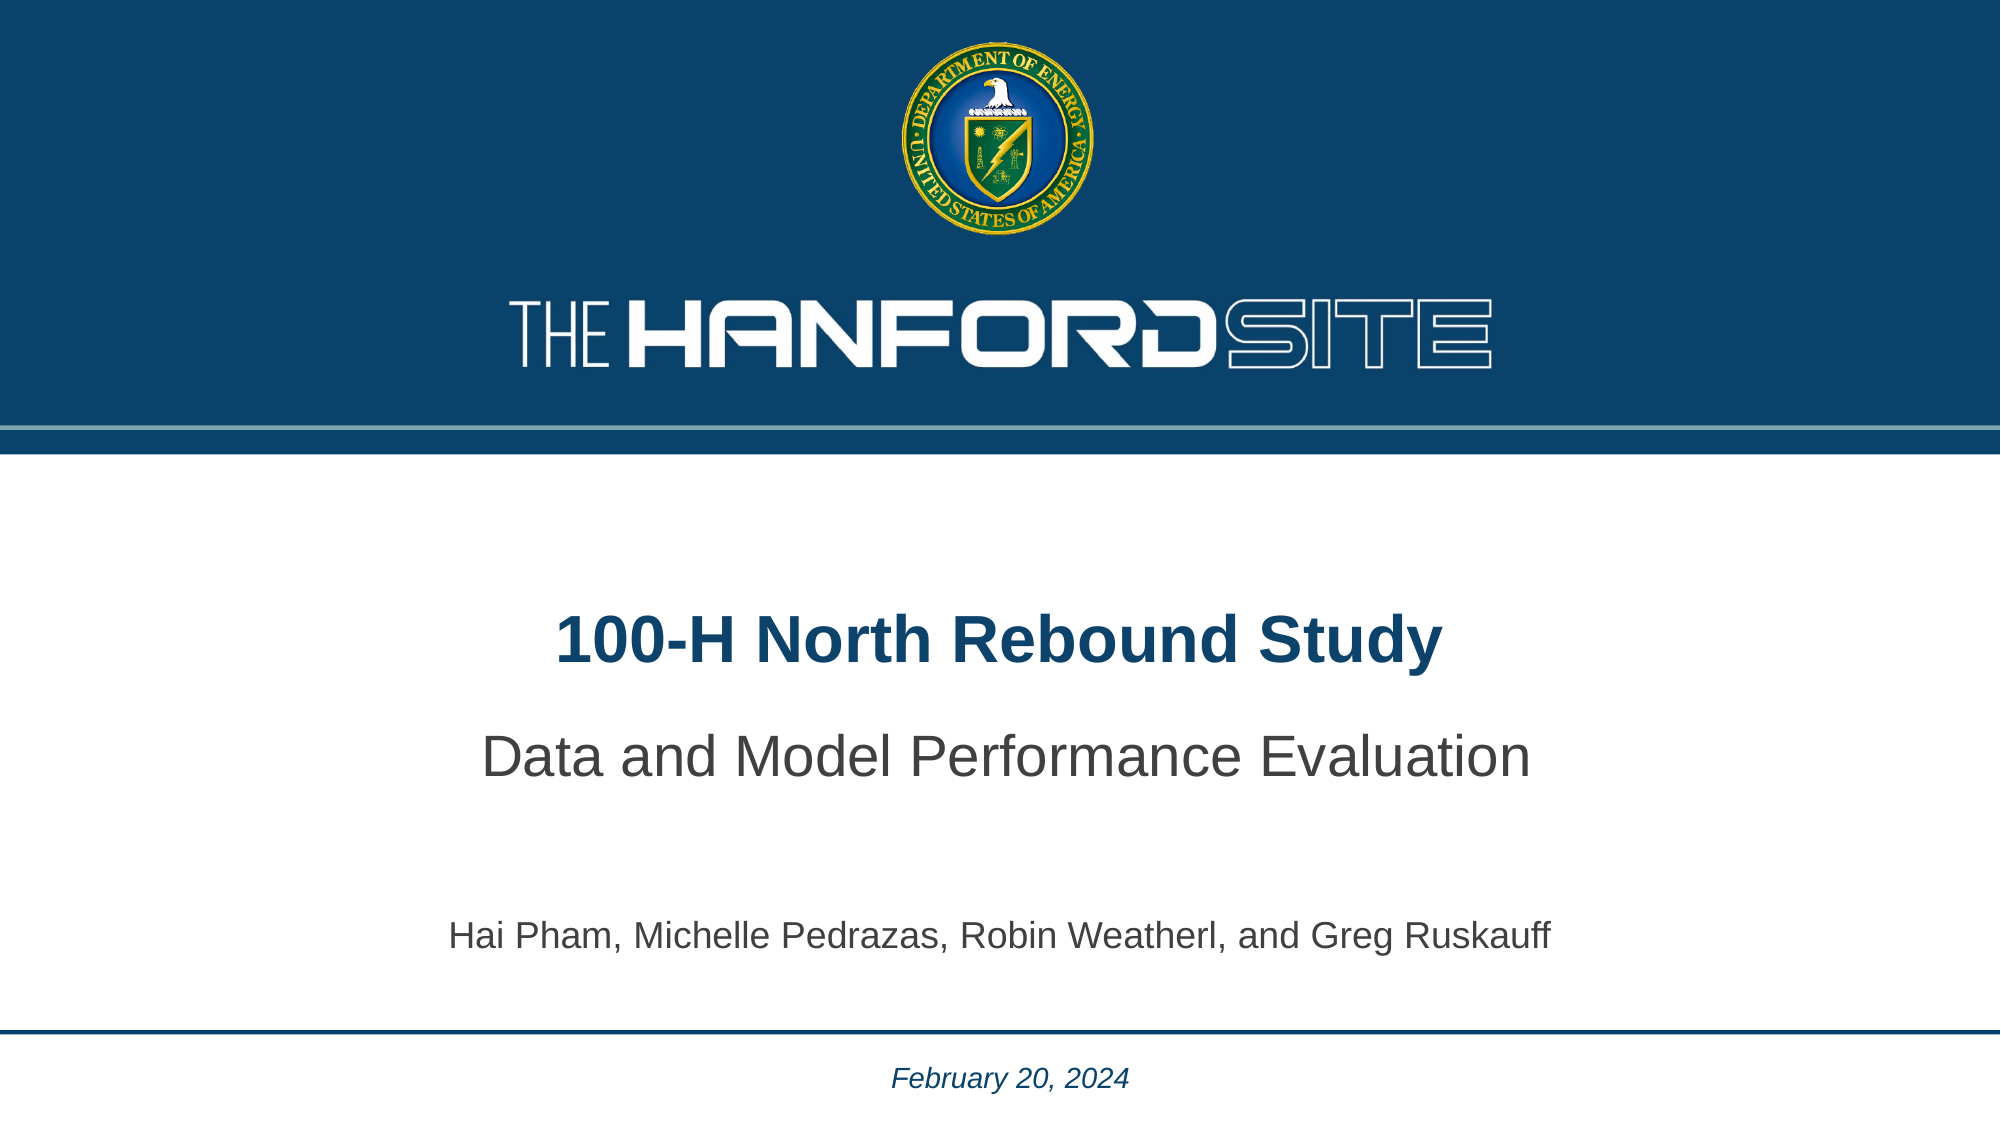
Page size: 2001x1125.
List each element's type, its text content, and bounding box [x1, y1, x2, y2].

text_box Data and Model Performance Evaluation [256, 710, 1757, 863]
title 100-H North Rebound Study [243, 460, 1757, 821]
list February 20, 2024 [748, 1051, 1273, 1094]
picture [450, 255, 1550, 412]
subtitle Hai Pham, Michelle Pedrazas, Robin Weatherl, and Greg Ruskauff [249, 903, 1750, 969]
picture [889, 30, 1111, 249]
